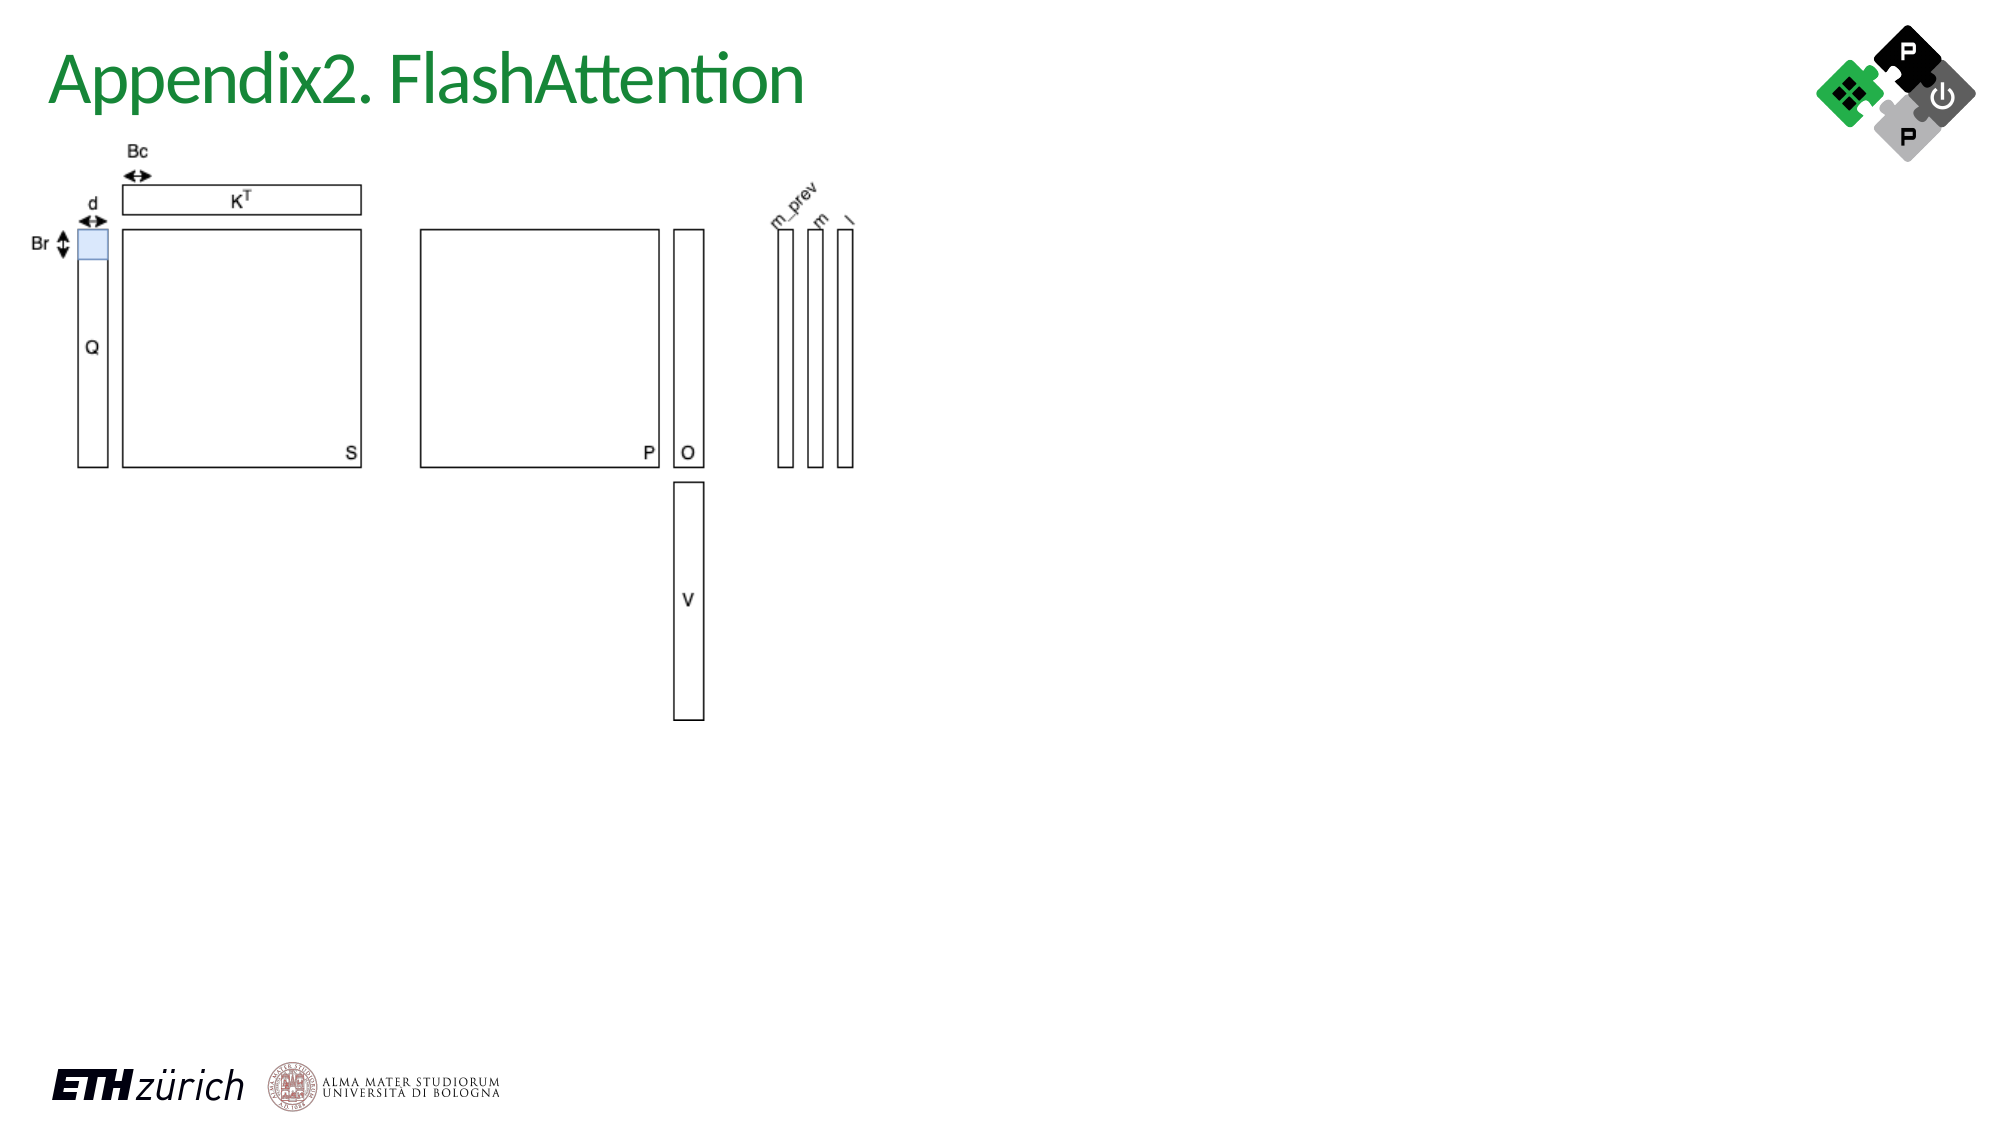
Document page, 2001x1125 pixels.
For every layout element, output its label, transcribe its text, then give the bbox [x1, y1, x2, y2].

picture [266, 1062, 319, 1113]
picture [18, 139, 879, 721]
picture [1815, 24, 1977, 163]
picture [322, 1074, 500, 1097]
text_box Appendix2. FlashAttention [49, 27, 1959, 130]
picture [51, 1069, 244, 1101]
